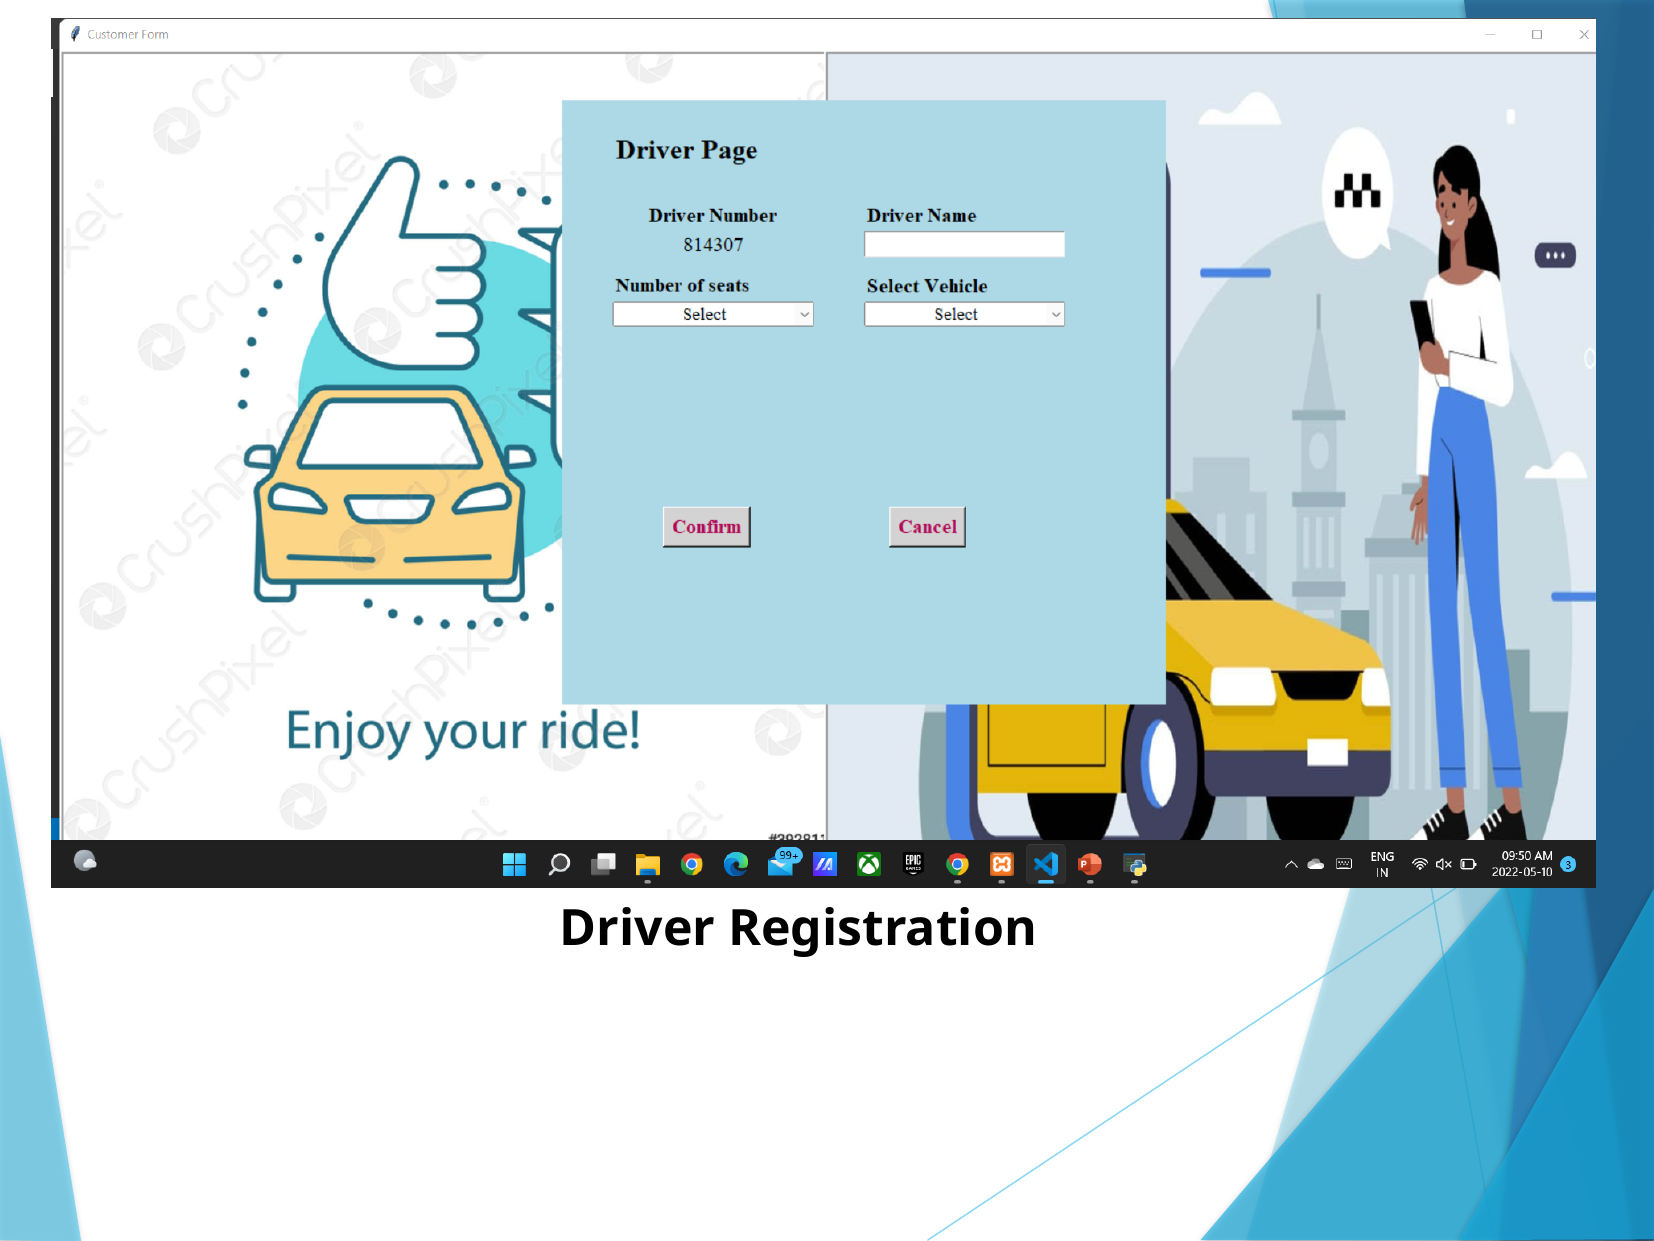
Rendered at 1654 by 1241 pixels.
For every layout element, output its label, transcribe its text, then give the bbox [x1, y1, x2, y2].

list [50, 18, 1597, 888]
title Driver Registration [224, 897, 1373, 1127]
